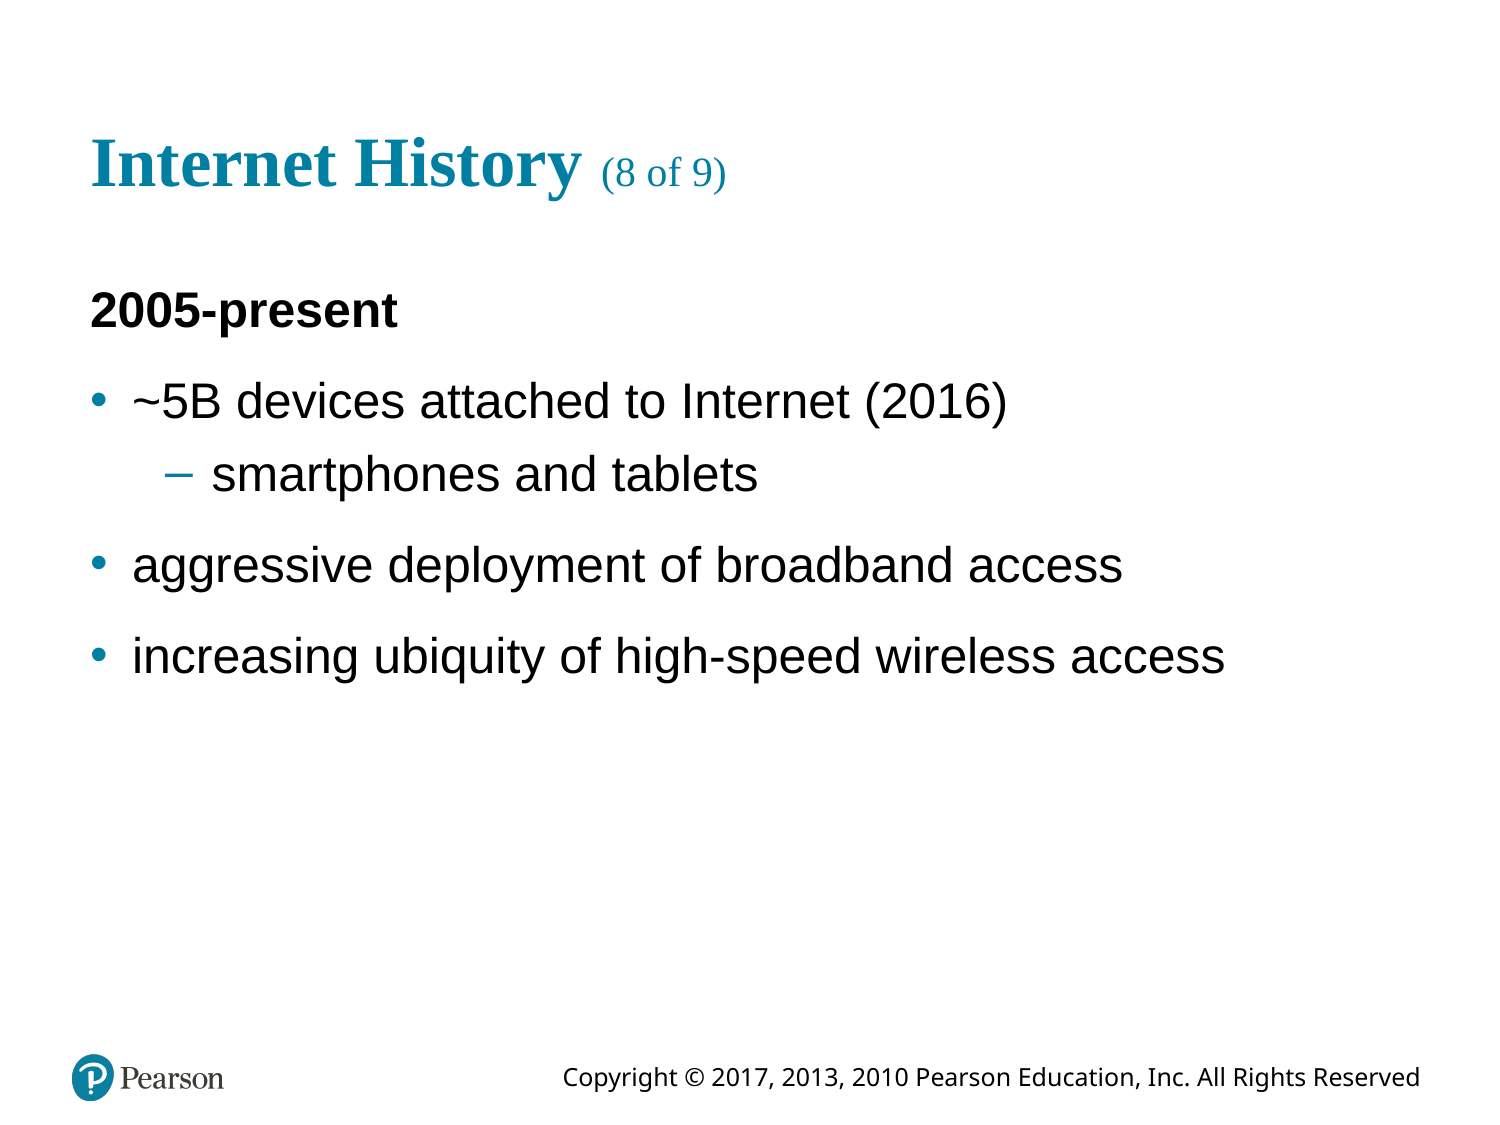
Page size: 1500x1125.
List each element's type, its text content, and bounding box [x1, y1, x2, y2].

picture [72, 1087, 83, 1101]
picture [80, 1063, 106, 1088]
picture [98, 1054, 224, 1101]
picture [72, 1054, 88, 1070]
title Internet History (8 of 9) [75, 35, 1425, 216]
list 2005-present ~5B devices attached to Internet (2016) smartphones and tablets aggressive deployment of broadband access increasing ubiquity of high-speed wireless access [75, 262, 1425, 1005]
